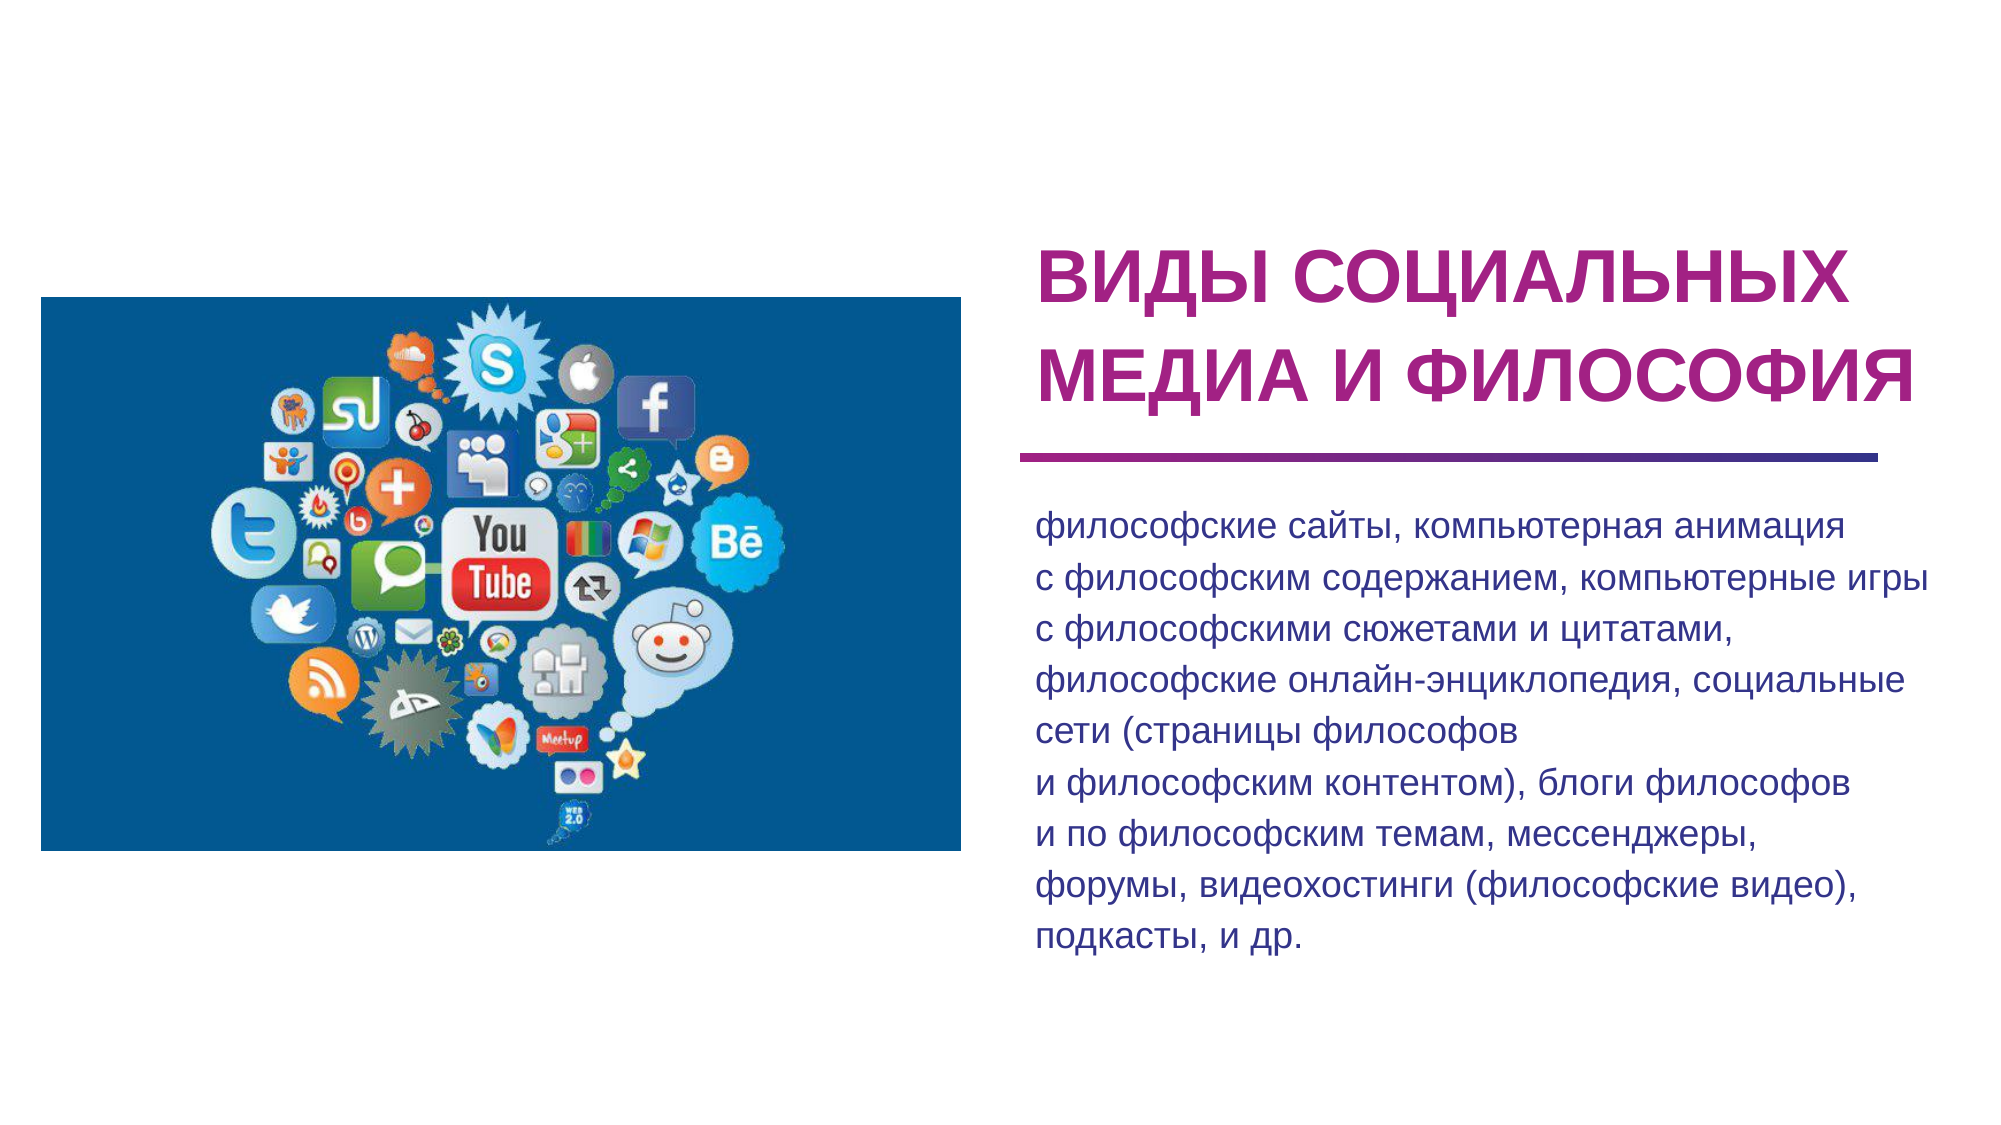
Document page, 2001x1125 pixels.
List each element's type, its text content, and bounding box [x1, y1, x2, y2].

text_box ВИДЫ СОЦИАЛЬНЫХ МЕДИА И ФИЛОСОФИЯ [1021, 204, 1949, 432]
picture [1020, 452, 1878, 462]
picture [40, 297, 961, 852]
text_box философские сайты, компьютерная анимация с философским содержанием, компьютерные игры с философскими сюжетами и цитатами, философские онлайн-энциклопедия, социальные сети (страницы философов и философским контентом), блоги философов и по философским темам, мессенджеры, форумы, видеохостинги (философские видео), подкасты, и др. [1020, 487, 1949, 809]
